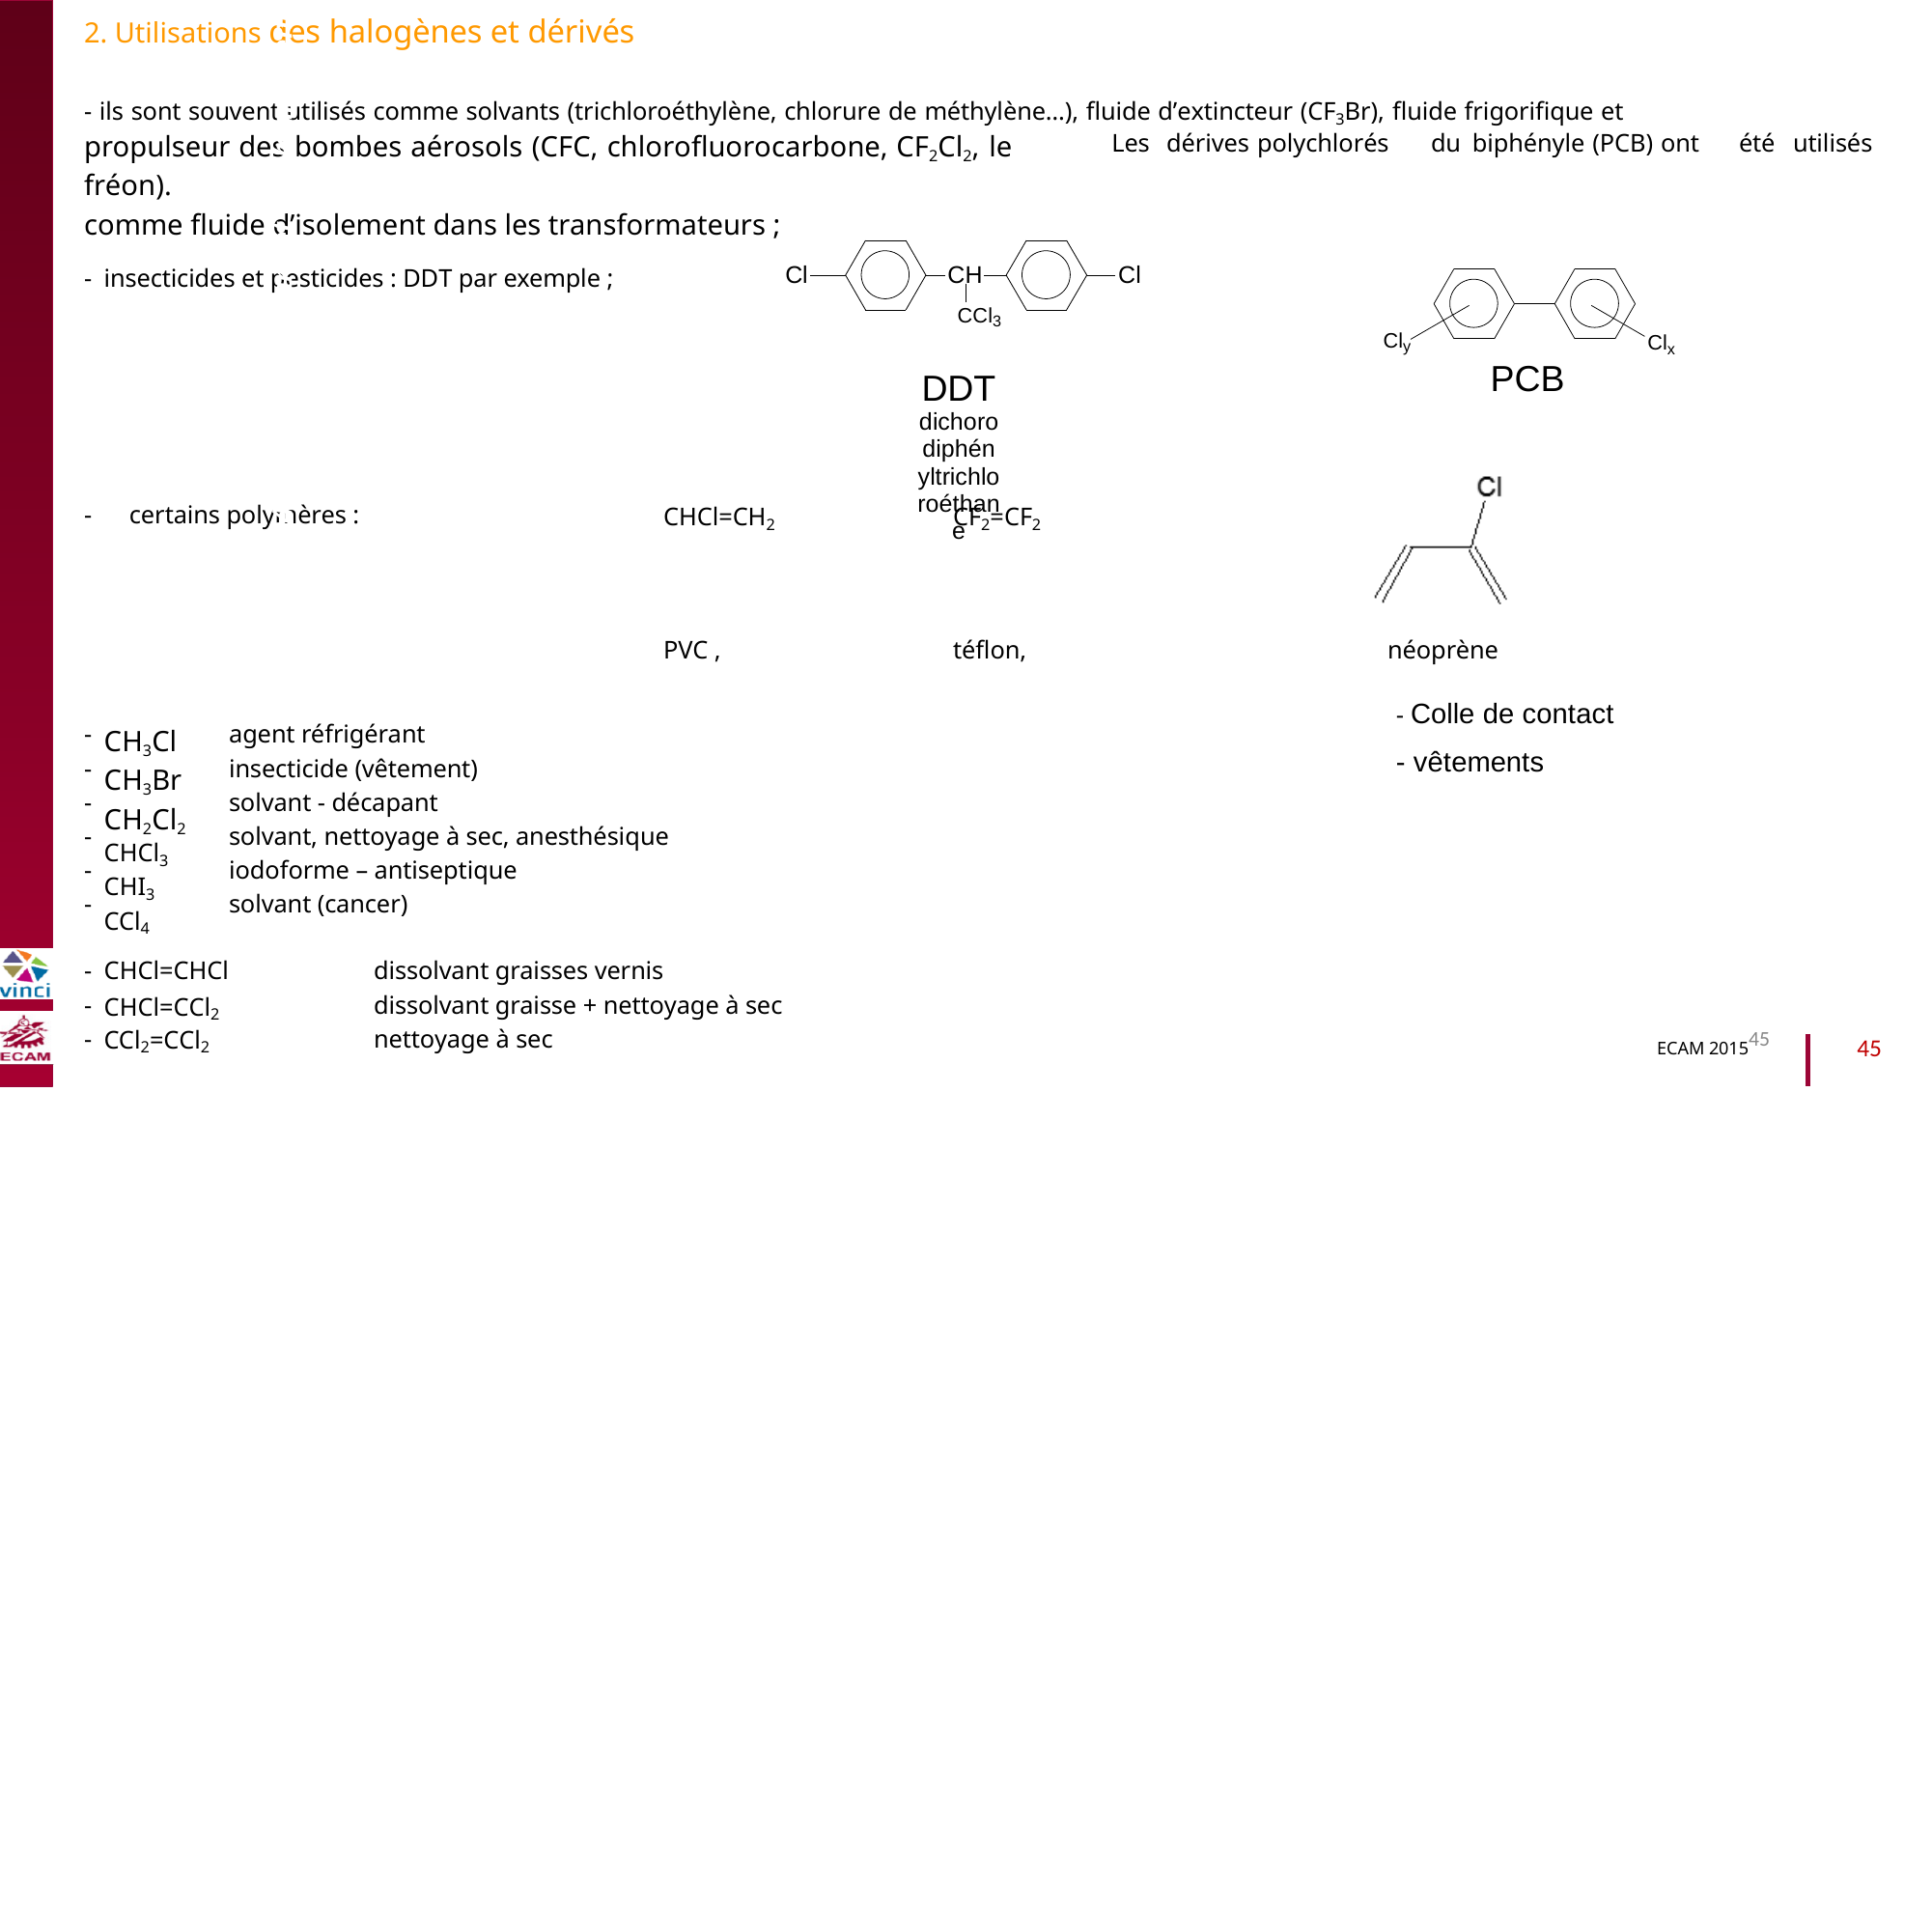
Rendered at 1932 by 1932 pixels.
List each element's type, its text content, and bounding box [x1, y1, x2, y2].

text_box Clx [1645, 329, 1686, 362]
text_box été [1736, 128, 1789, 161]
text_box insecticides et pesticides : DDT par exemple ; [298, 264, 714, 296]
text_box Cl [1116, 262, 1147, 291]
text_box CH [945, 262, 989, 291]
text_box - ils sont souvent utilisés comme solvants (trichloroéthylène, chlorure de méthylène…), fluide d’extincteur (CF3Br), fluide frigorifique et [81, 95, 266, 128]
text_box propulseur des bombes aérosols (CFC, chlorofluorocarbone, CF2Cl2, le fréon). comme fluide d’isolement dans les transformateurs ; [298, 128, 1108, 195]
text_box ECAM 201545 [1654, 1023, 1791, 1062]
text_box propulseur des bombes aérosols (CFC, chlorofluorocarbone, CF2Cl2, le fréon). comme fluide d’isolement dans les transformateurs ; [81, 128, 266, 195]
text_box dérives polychlorés [1164, 128, 1428, 161]
text_box CF2=CF2 [951, 500, 1066, 538]
text_box - ils sont souvent utilisés comme solvants (trichloroéthylène, chlorure de méthylène…), fluide d’extincteur (CF3Br), fluide frigorifique et [298, 95, 1895, 132]
text_box agent réfrigérant insecticide (vêtement) solvant - décapant solvant, nettoyage à sec, anesthésique iodoforme – antiseptique solvant (cancer) [226, 719, 736, 922]
text_box DDT dichorodiphényltrichloroéthane [793, 369, 1128, 439]
text_box CCl3 [955, 301, 1015, 334]
text_box [1570, 279, 1619, 328]
text_box PVC , [660, 635, 736, 668]
text_box [1449, 279, 1498, 328]
text_box [1348, 459, 1550, 626]
text_box biphényle (PCB) ont [1470, 128, 1735, 161]
text_box - [81, 264, 101, 296]
text_box téflon, [950, 635, 1048, 668]
text_box dissolvant graisses vernis dissolvant graisse + nettoyage à sec nettoyage à sec [372, 956, 849, 1057]
text_box - - - [81, 956, 101, 1057]
text_box CHCl=CH2 [661, 500, 798, 538]
text_box néoprène [1386, 635, 1514, 668]
text_box du [1429, 128, 1469, 161]
text_box - Colle de contact - vêtements [1393, 698, 1619, 782]
text_box - [81, 500, 102, 533]
text_box utilisés [1790, 128, 1894, 161]
text_box [1022, 250, 1071, 299]
text_box [0, 0, 53, 1086]
text_box certains polymères : [126, 500, 266, 533]
text_box 2. Utilisations des halogènes et dérivés [81, 14, 266, 55]
text_box PCB [1488, 359, 1573, 401]
text_box CHCl=CHCl CHCl=CCl2 CCl2=CCl2 [101, 956, 252, 1062]
text_box 45 [1855, 1034, 1892, 1067]
text_box 2. Utilisations des halogènes et dérivés [298, 14, 726, 55]
text_box - - - - - - [81, 719, 101, 922]
text_box B2040-Chimie du vivant et environnement [266, 12, 298, 577]
text_box CH3Cl CH3Br CH2Cl2 CHCl3 CHI3 CCl4 [101, 719, 197, 927]
text_box certains polymères : [298, 500, 401, 533]
text_box Cly [1381, 326, 1422, 359]
text_box [861, 250, 910, 299]
text_box Les [1109, 128, 1163, 161]
text_box insecticides et pesticides : DDT par exemple ; [101, 264, 266, 296]
text_box Cl [783, 262, 814, 291]
